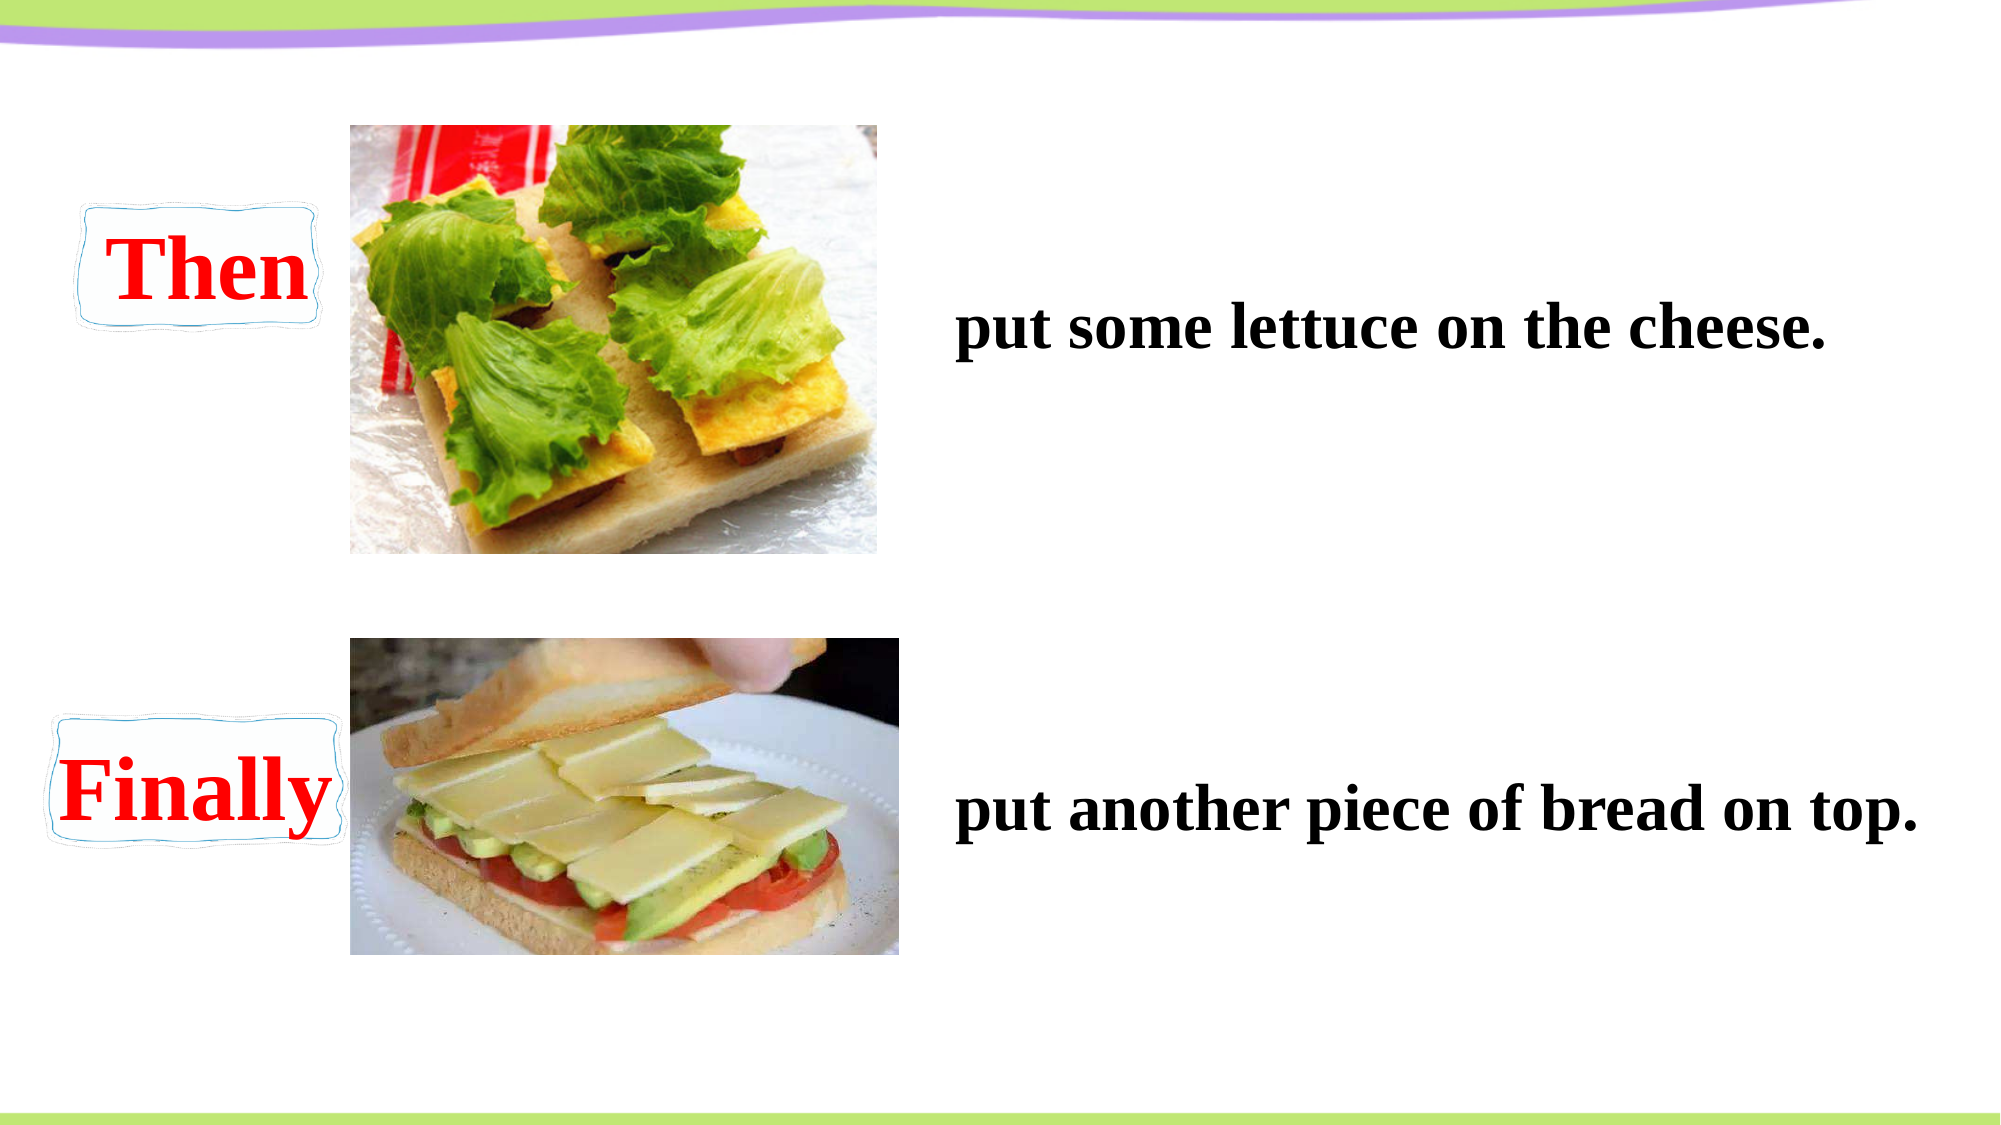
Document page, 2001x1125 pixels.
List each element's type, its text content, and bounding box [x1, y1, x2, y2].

picture [0, 0, 2001, 1125]
text_box put another piece of bread on top. [940, 740, 1969, 851]
text_box put some lettuce on the cheese. [940, 262, 1898, 370]
